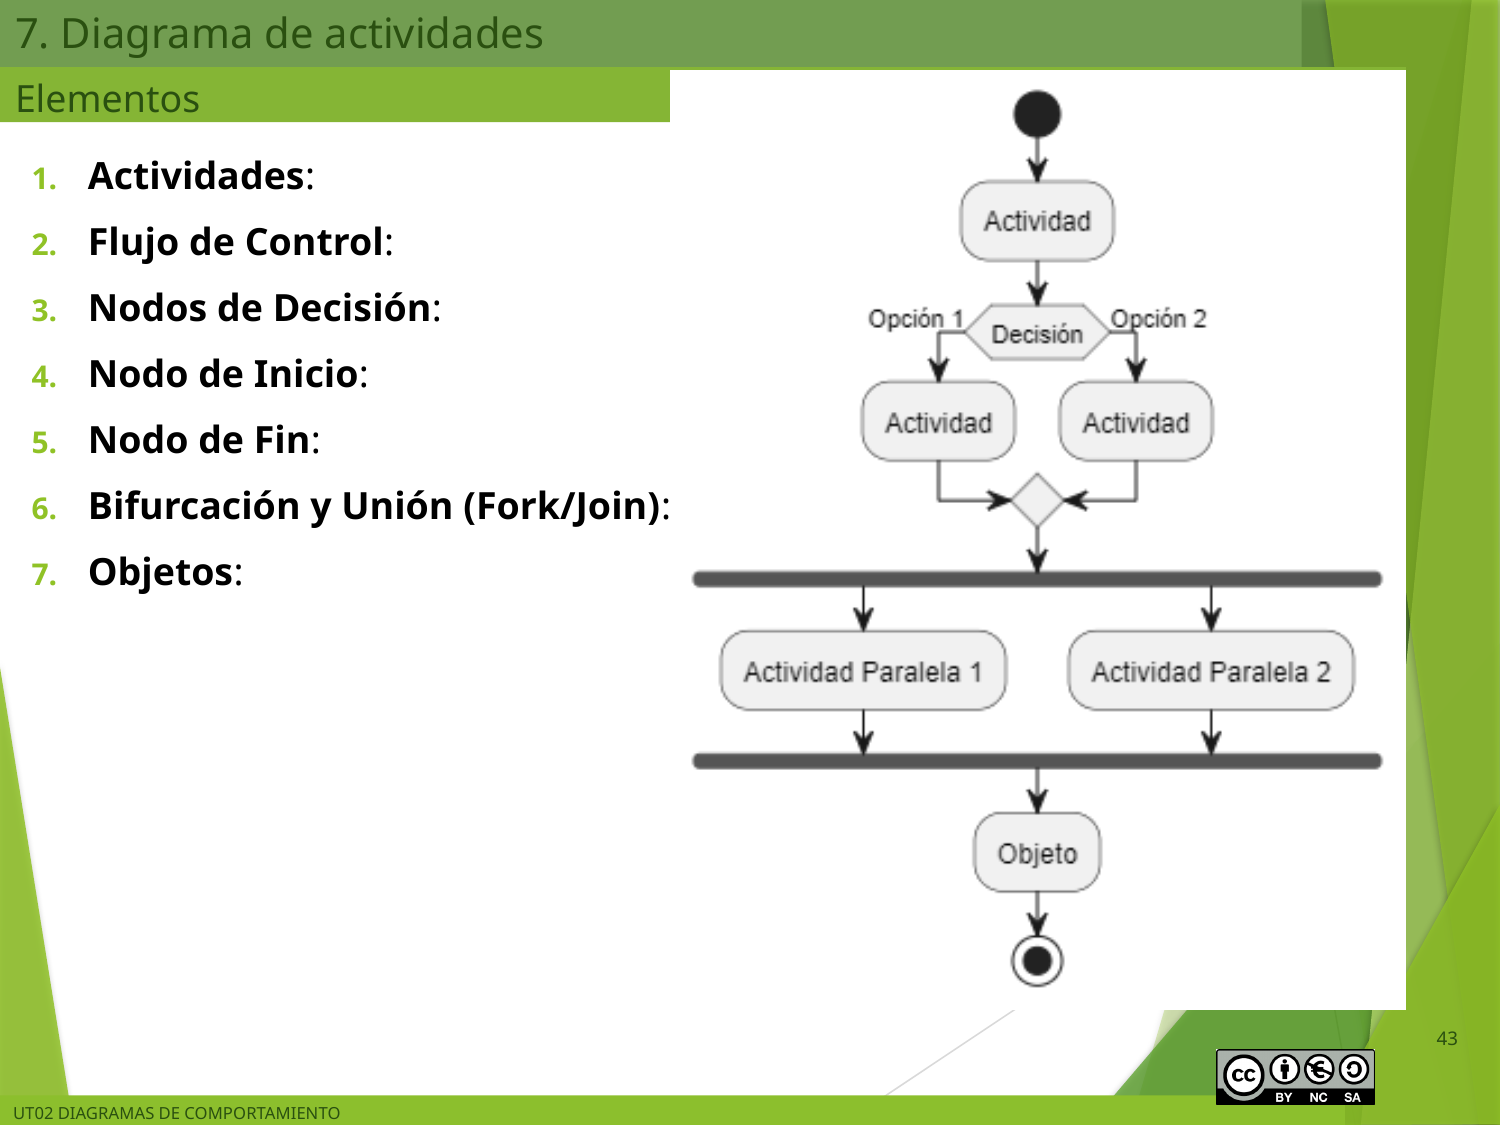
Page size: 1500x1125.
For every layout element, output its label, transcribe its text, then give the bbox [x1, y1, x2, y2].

title 7. Diagrama de actividades [0, 0, 1302, 67]
list Elementos [0, 67, 1406, 123]
list Actividades: Flujo de Control: Nodos de Decisión: Nodo de Inicio: Nodo de Fin: Bifurcación y Unión (Fork/Join): Objetos: [16, 144, 1445, 1082]
picture [1216, 1082, 1375, 1105]
picture [669, 69, 1407, 1011]
slide_number 43 [1445, 1009, 1474, 1070]
